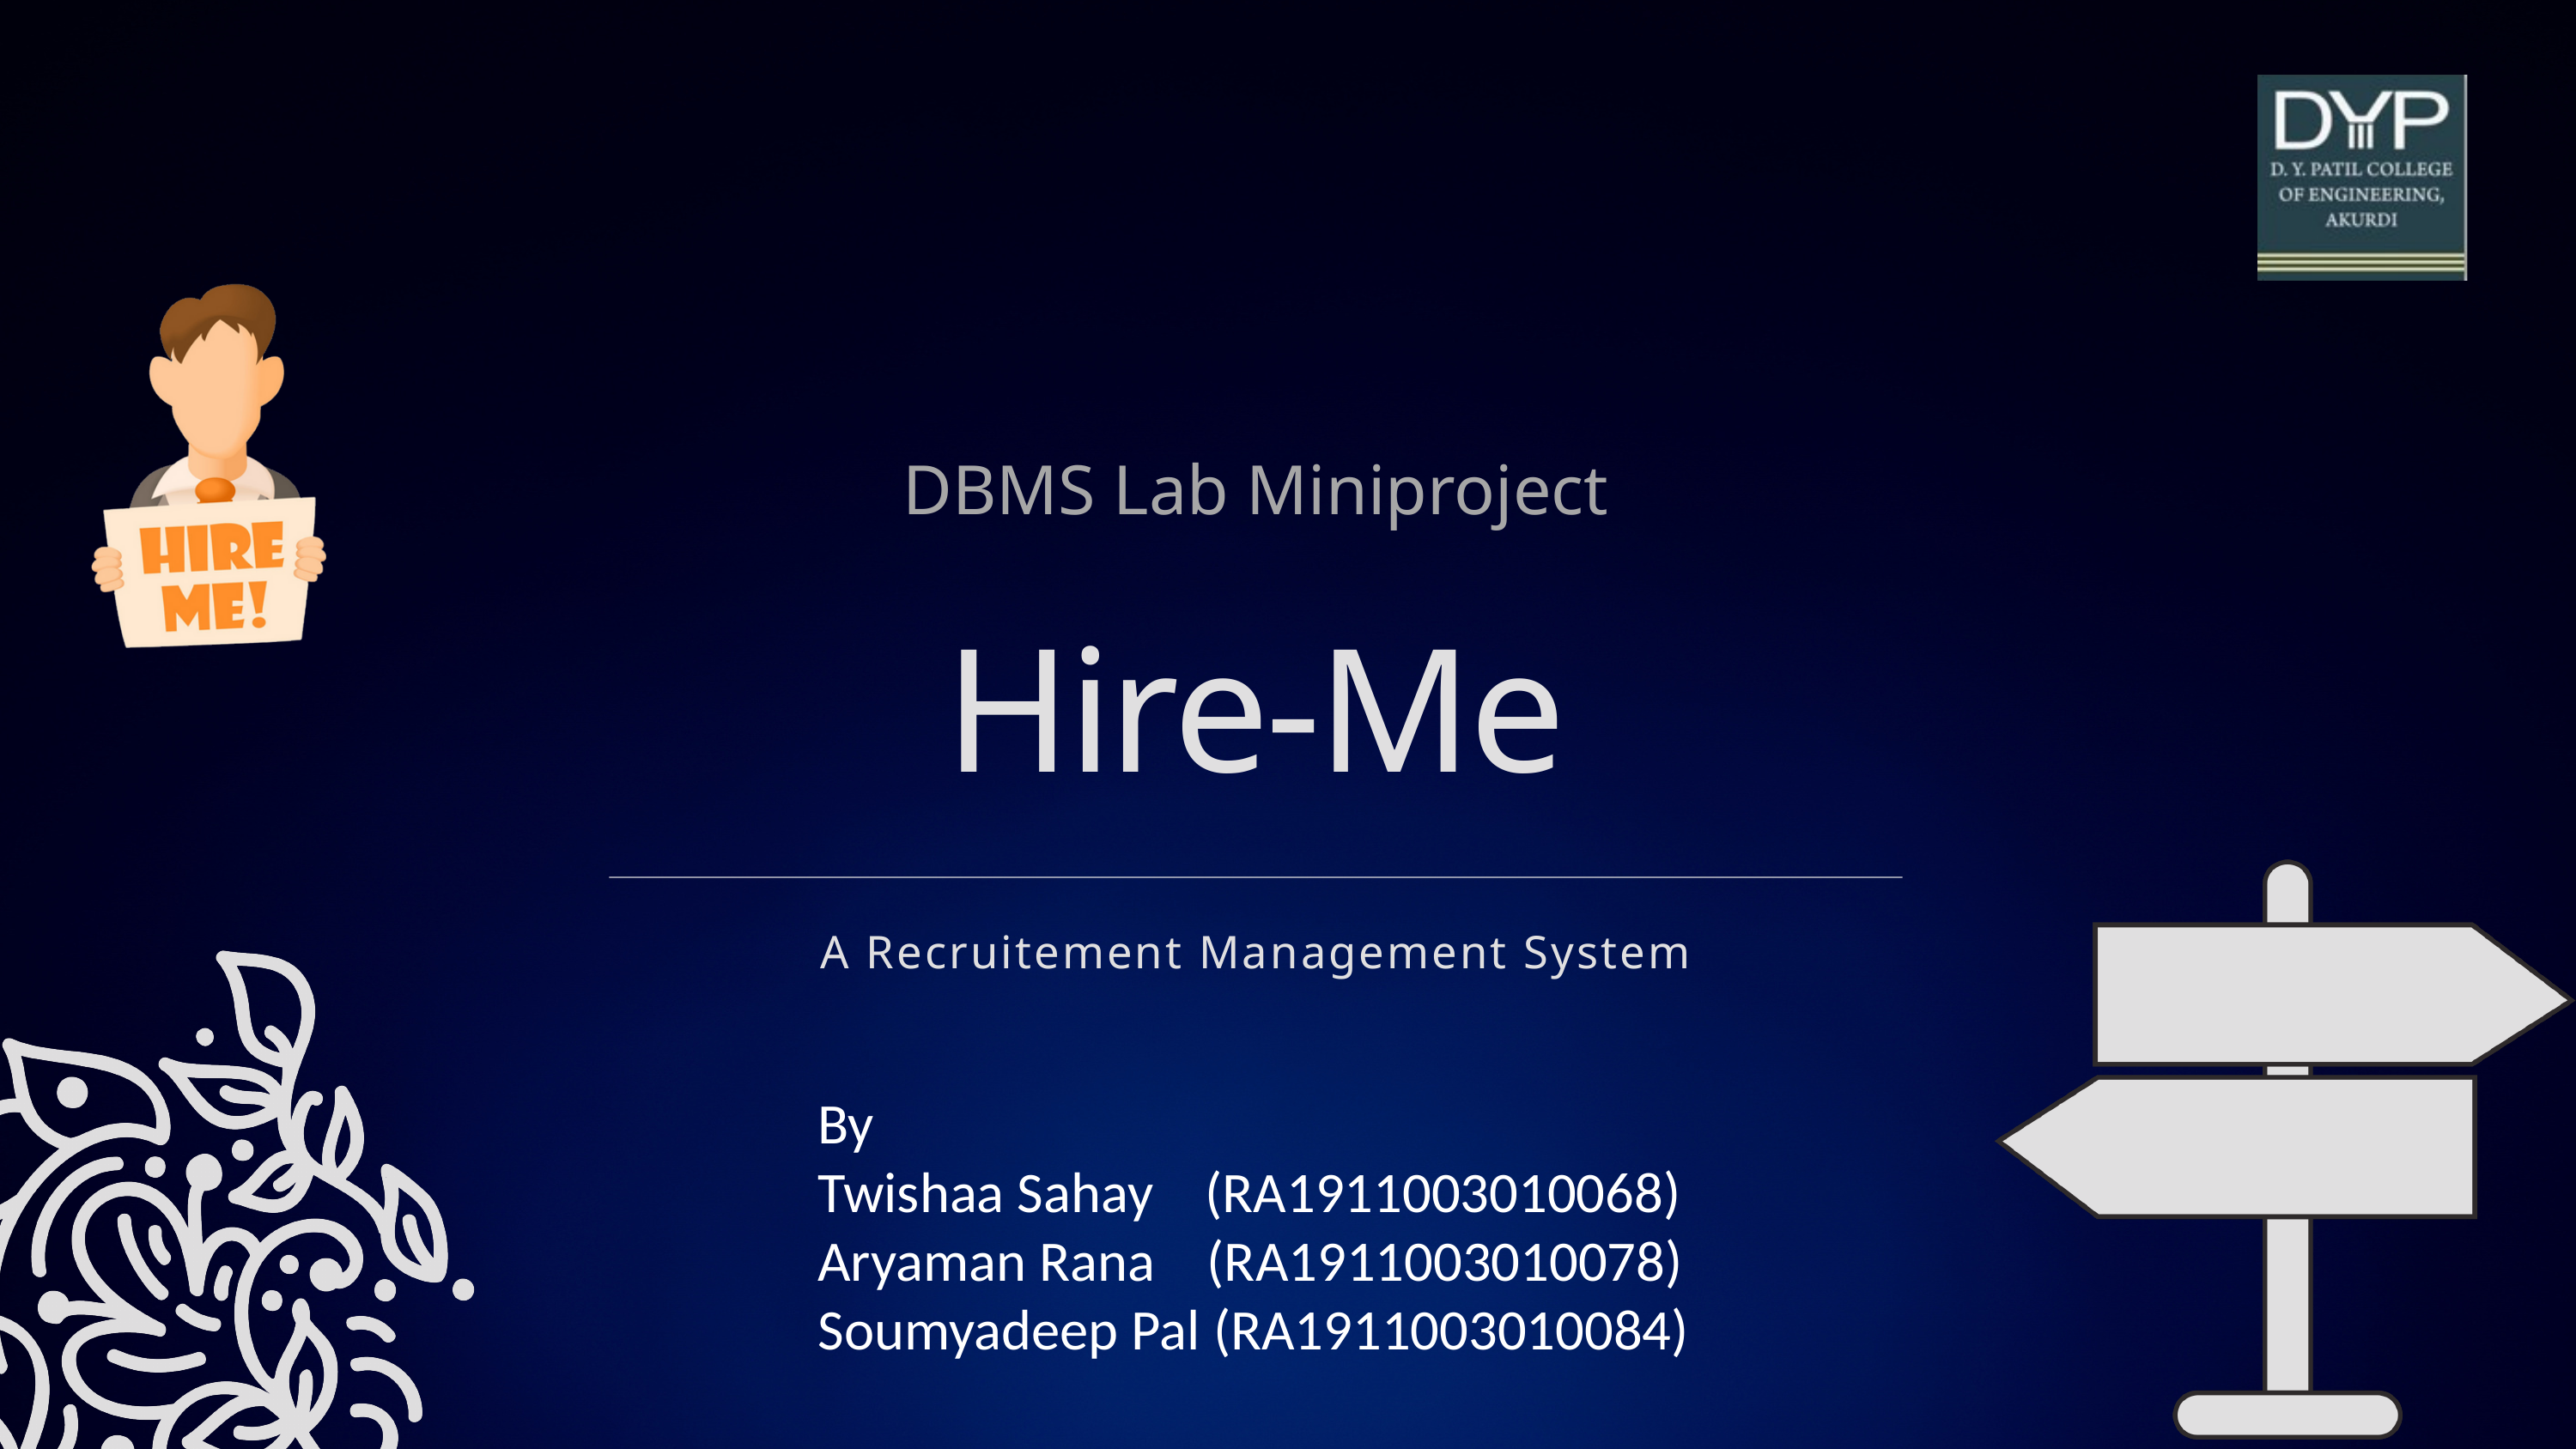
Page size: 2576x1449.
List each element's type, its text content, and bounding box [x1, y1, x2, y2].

text_box A Recruitement Management System [609, 914, 1903, 979]
picture [0, 0, 2576, 1449]
text_box DBMS Lab Miniproject [889, 433, 1623, 529]
text_box Hire-Me [609, 629, 1903, 807]
text_box By Twishaa Sahay (RA1911003010068) Aryaman Rana (RA1911003010078) Soumyadeep Pal (RA1911003010084) [805, 1080, 1836, 1437]
